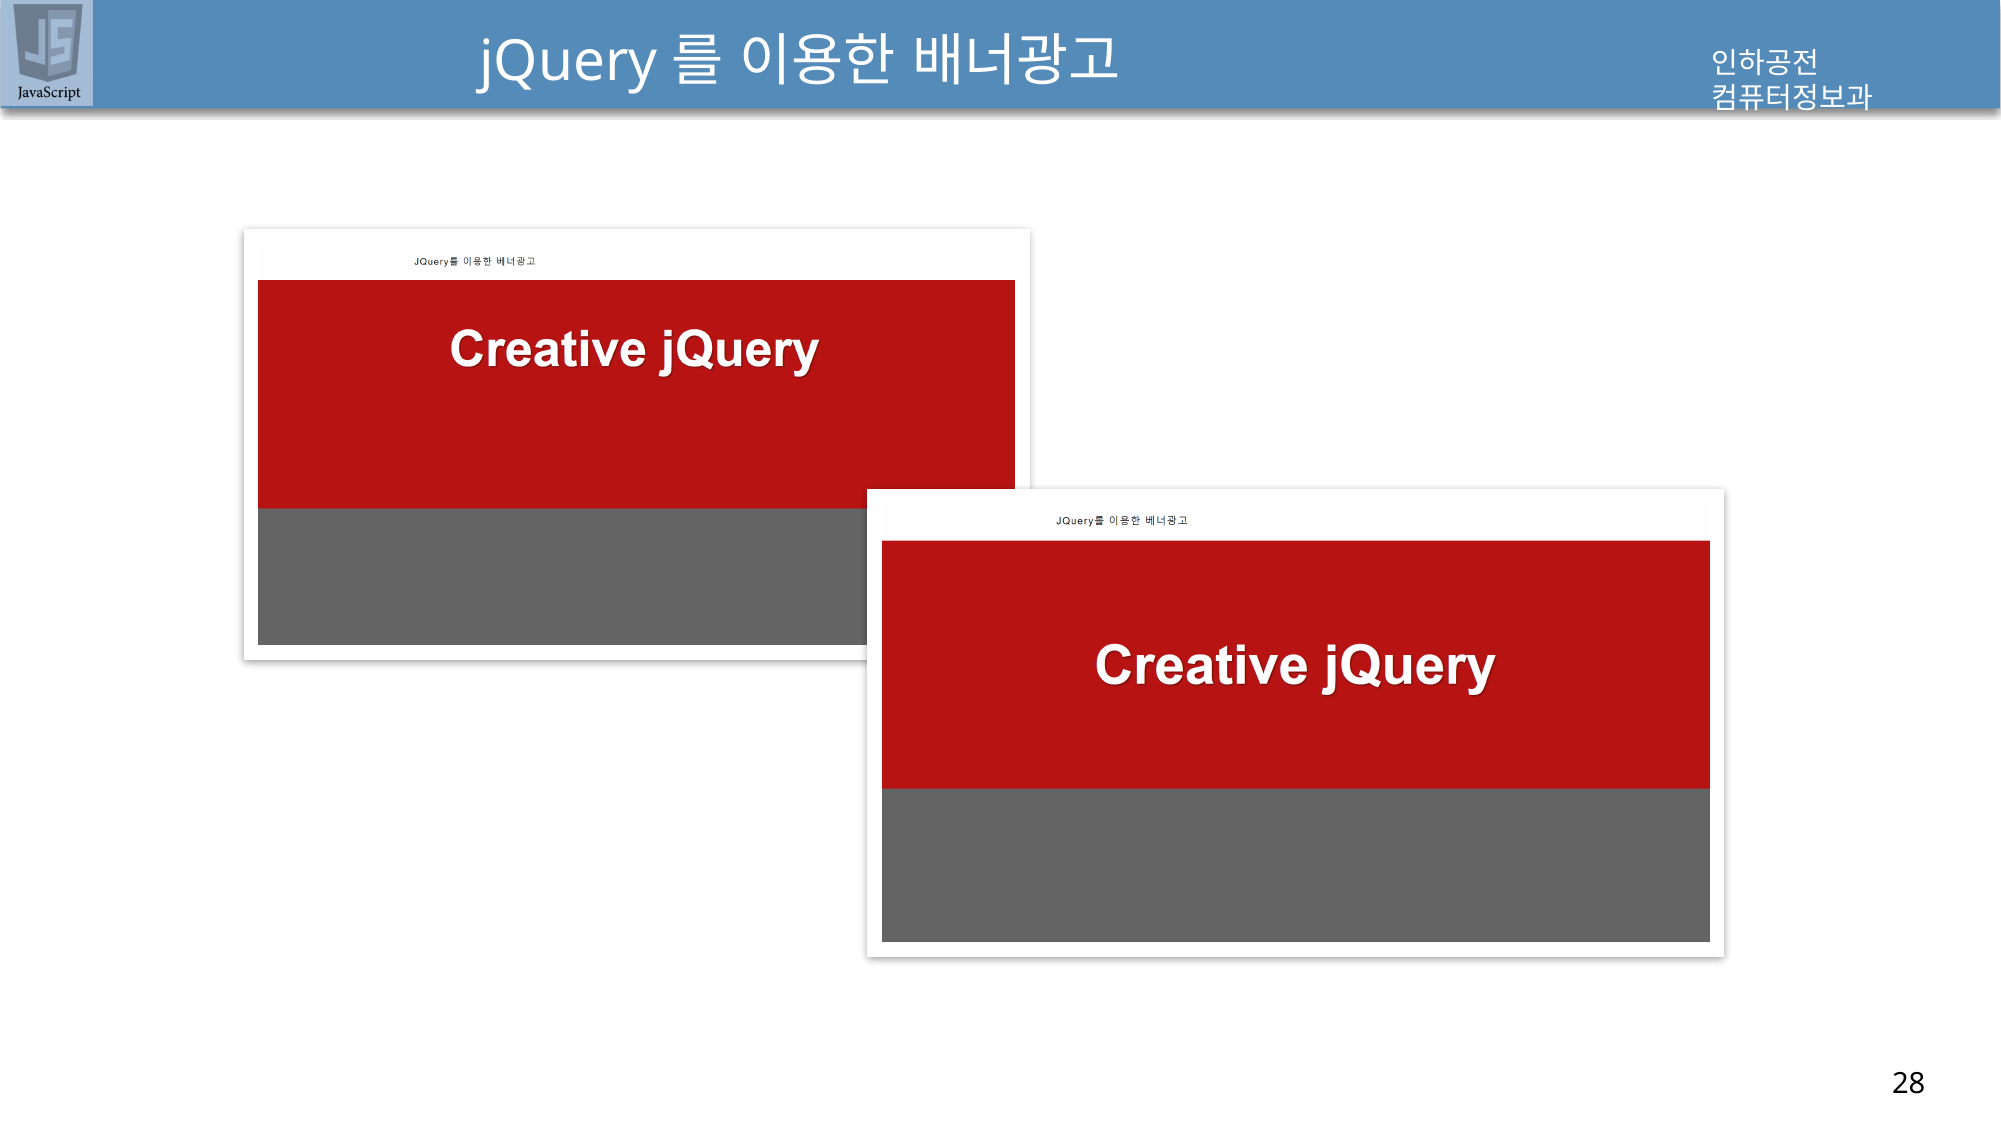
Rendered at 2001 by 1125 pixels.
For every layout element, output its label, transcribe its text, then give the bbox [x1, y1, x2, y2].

title jQuery를 이용한 배너광고 [464, 16, 1567, 101]
picture [257, 243, 1711, 943]
